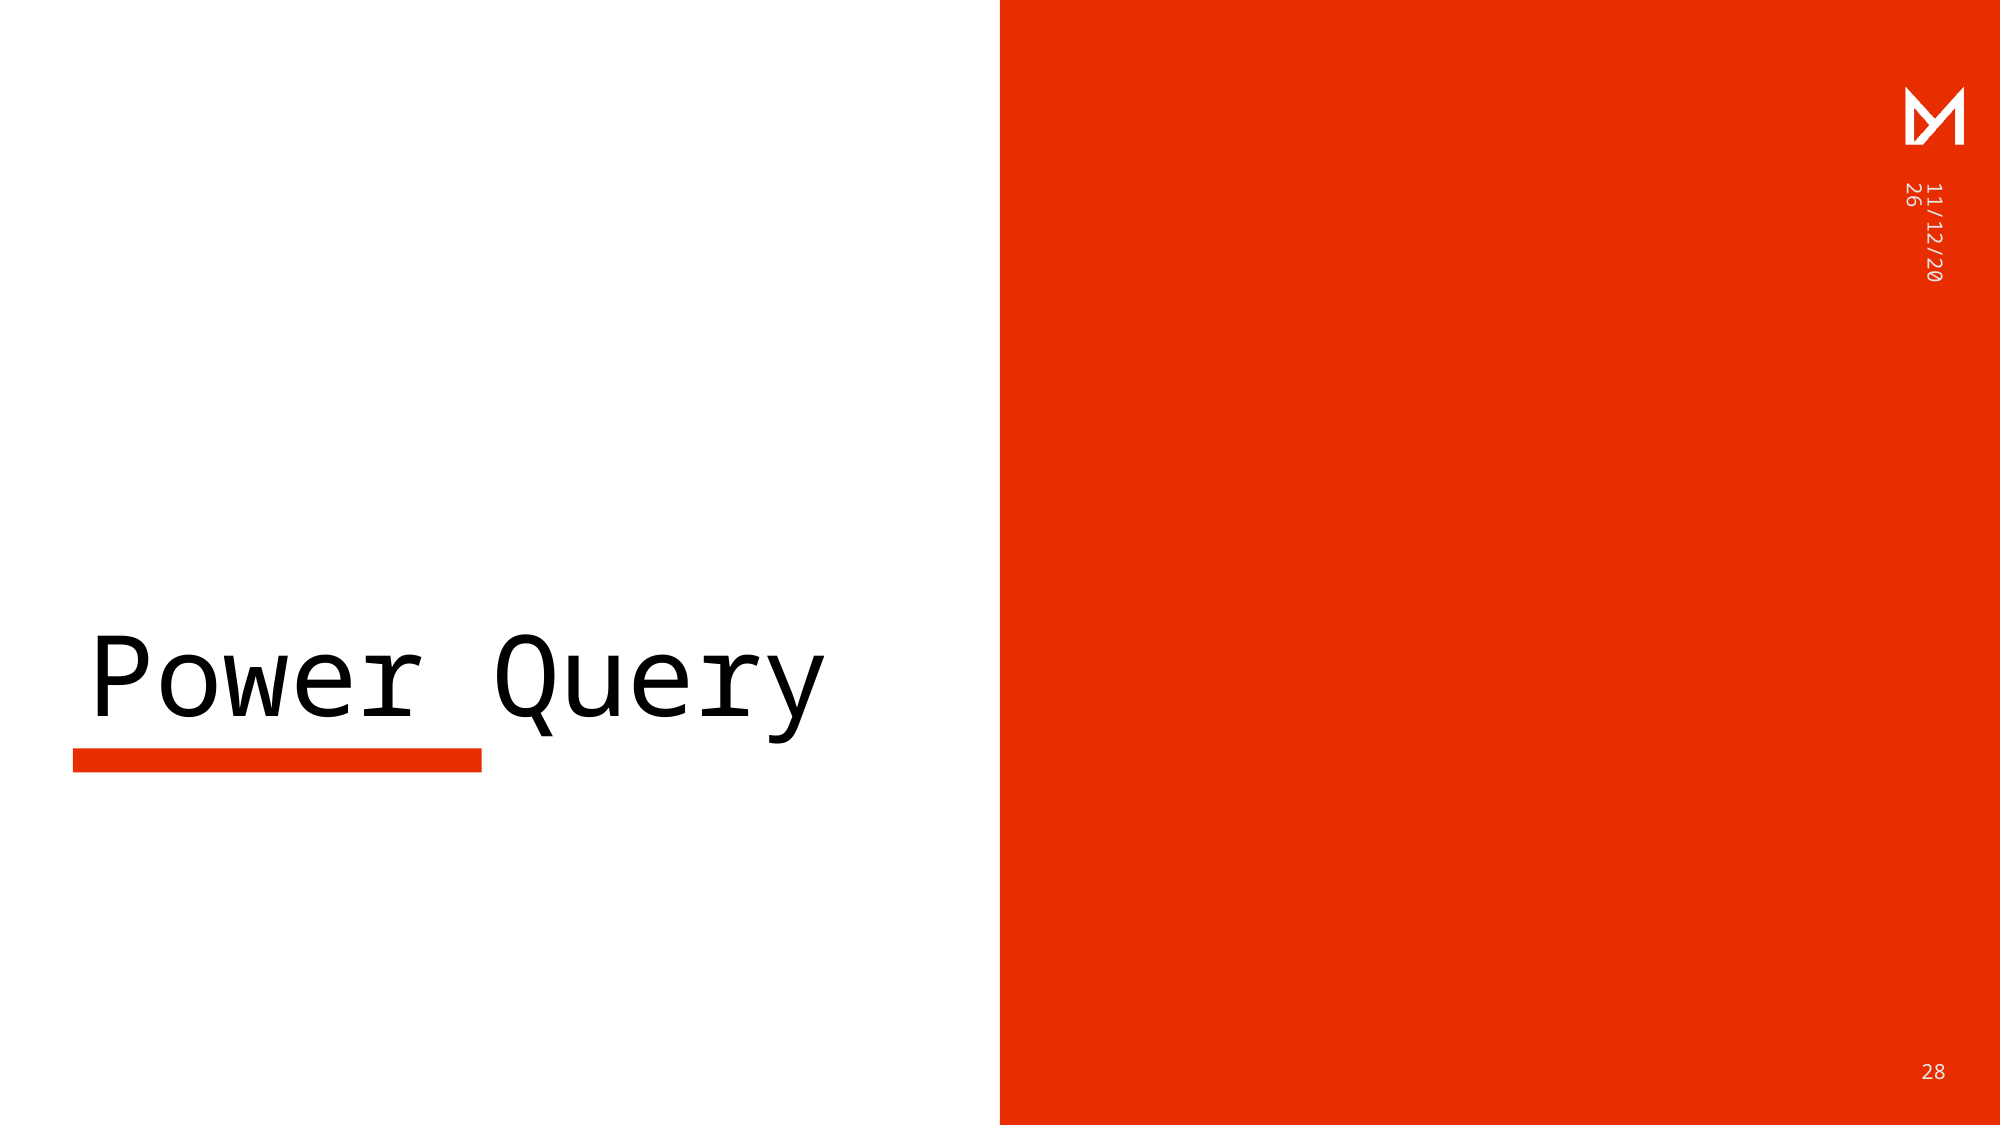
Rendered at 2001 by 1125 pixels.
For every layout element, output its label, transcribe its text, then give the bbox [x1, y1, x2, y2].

picture [1903, 84, 1966, 147]
title Power Query [72, 307, 878, 749]
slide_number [1904, 167, 1965, 306]
slide_number 28 [1903, 1043, 1964, 1103]
